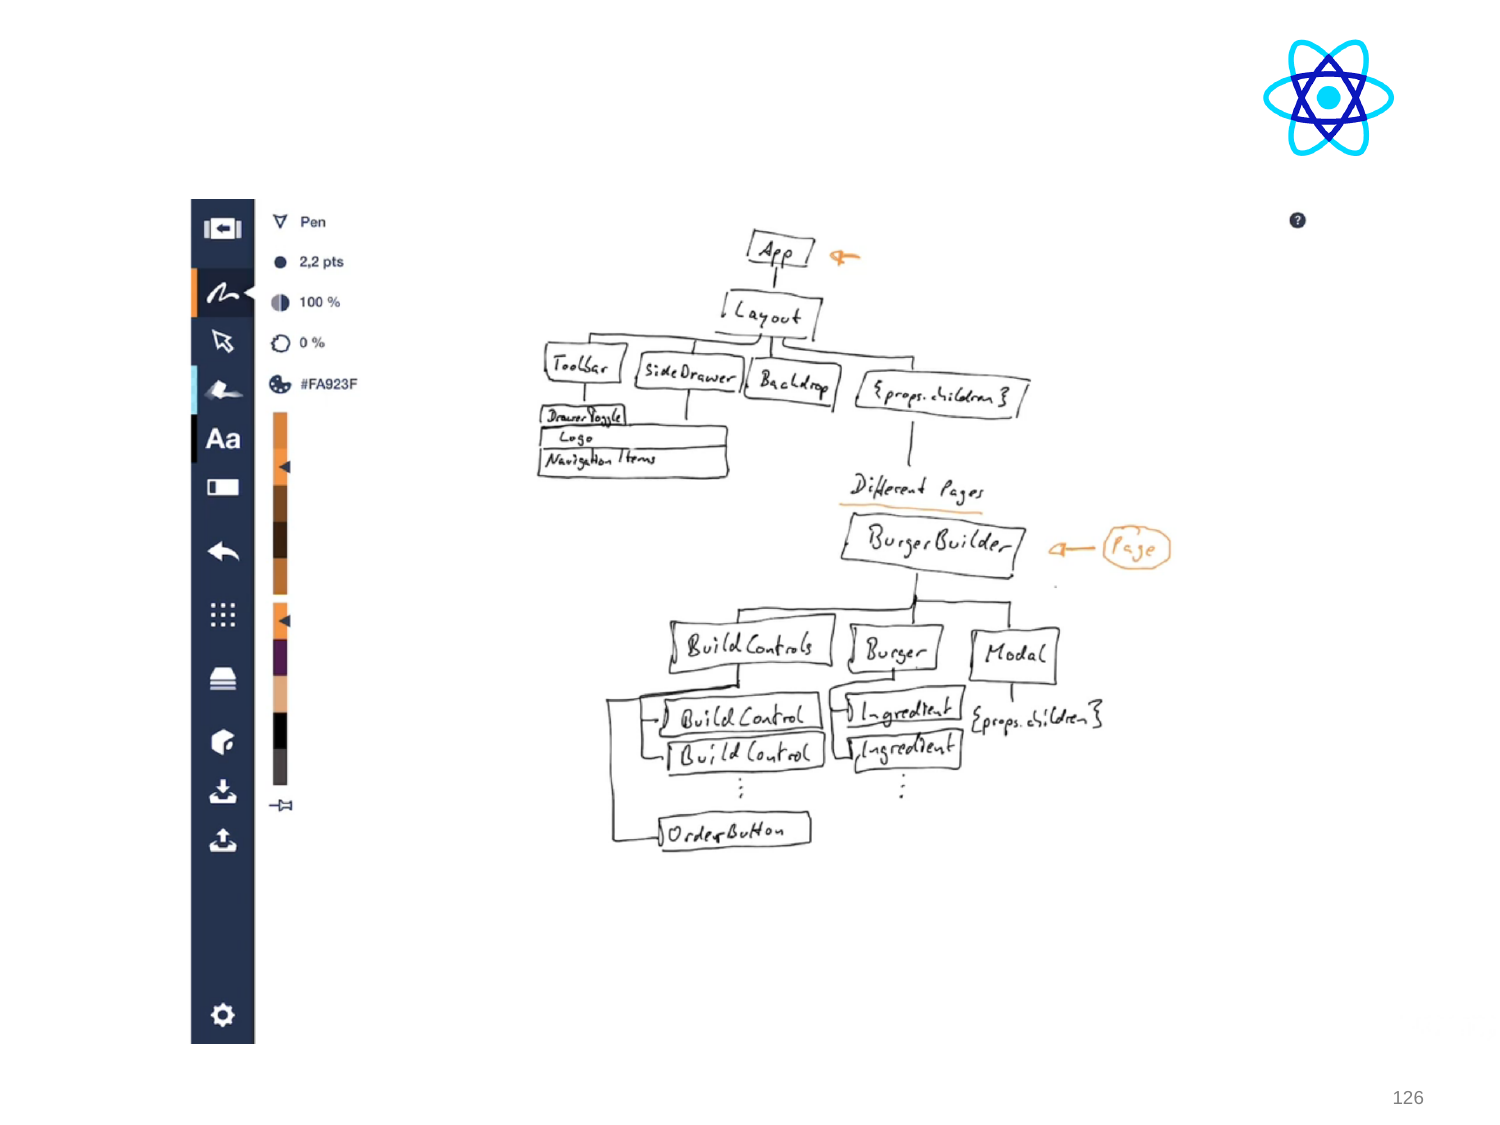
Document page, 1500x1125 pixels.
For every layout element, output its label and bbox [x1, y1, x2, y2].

picture [3, 199, 1500, 1044]
picture [1262, 38, 1395, 157]
